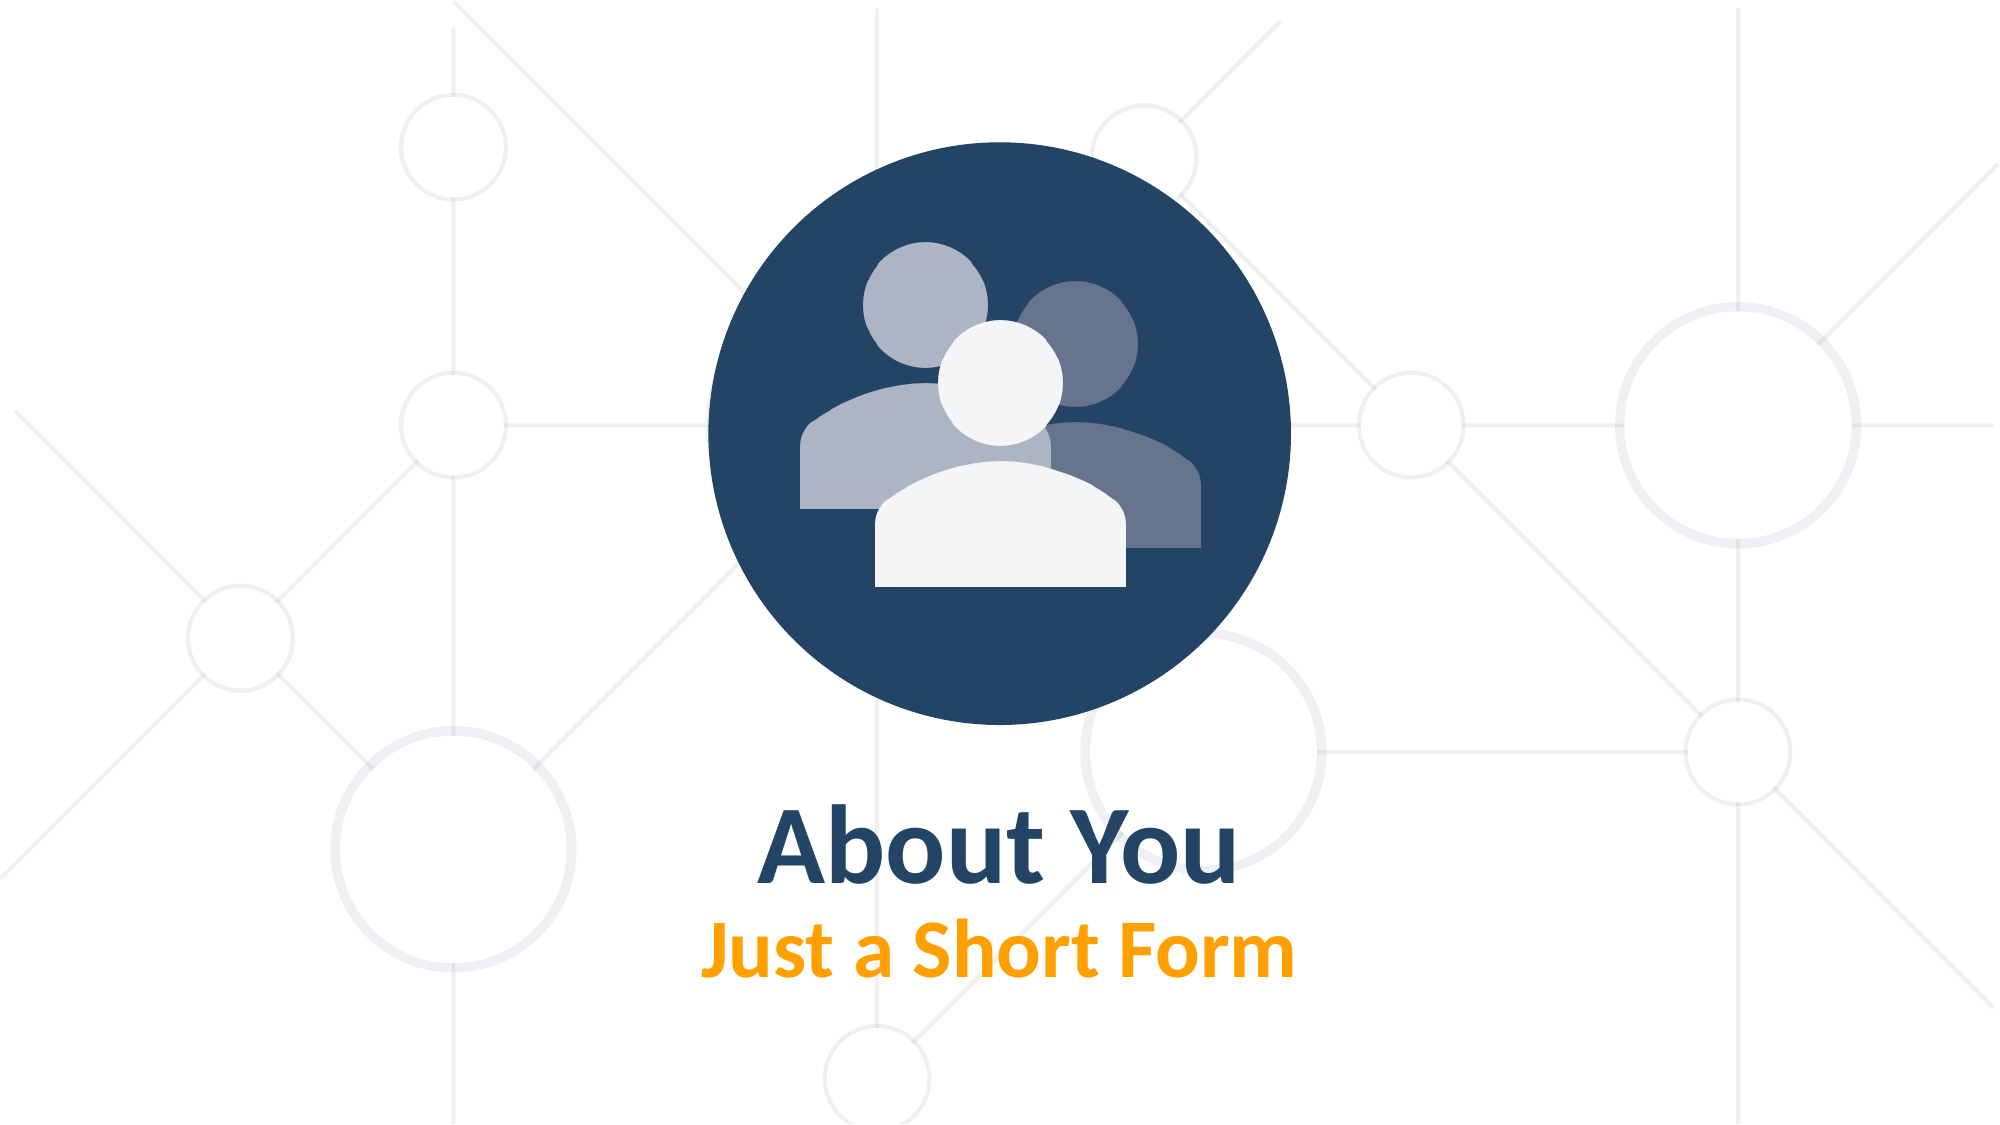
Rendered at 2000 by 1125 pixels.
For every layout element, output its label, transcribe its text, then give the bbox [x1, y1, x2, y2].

list About You [100, 771, 1899, 898]
list Just a Short Form [100, 900, 1899, 983]
picture [736, 187, 1263, 641]
